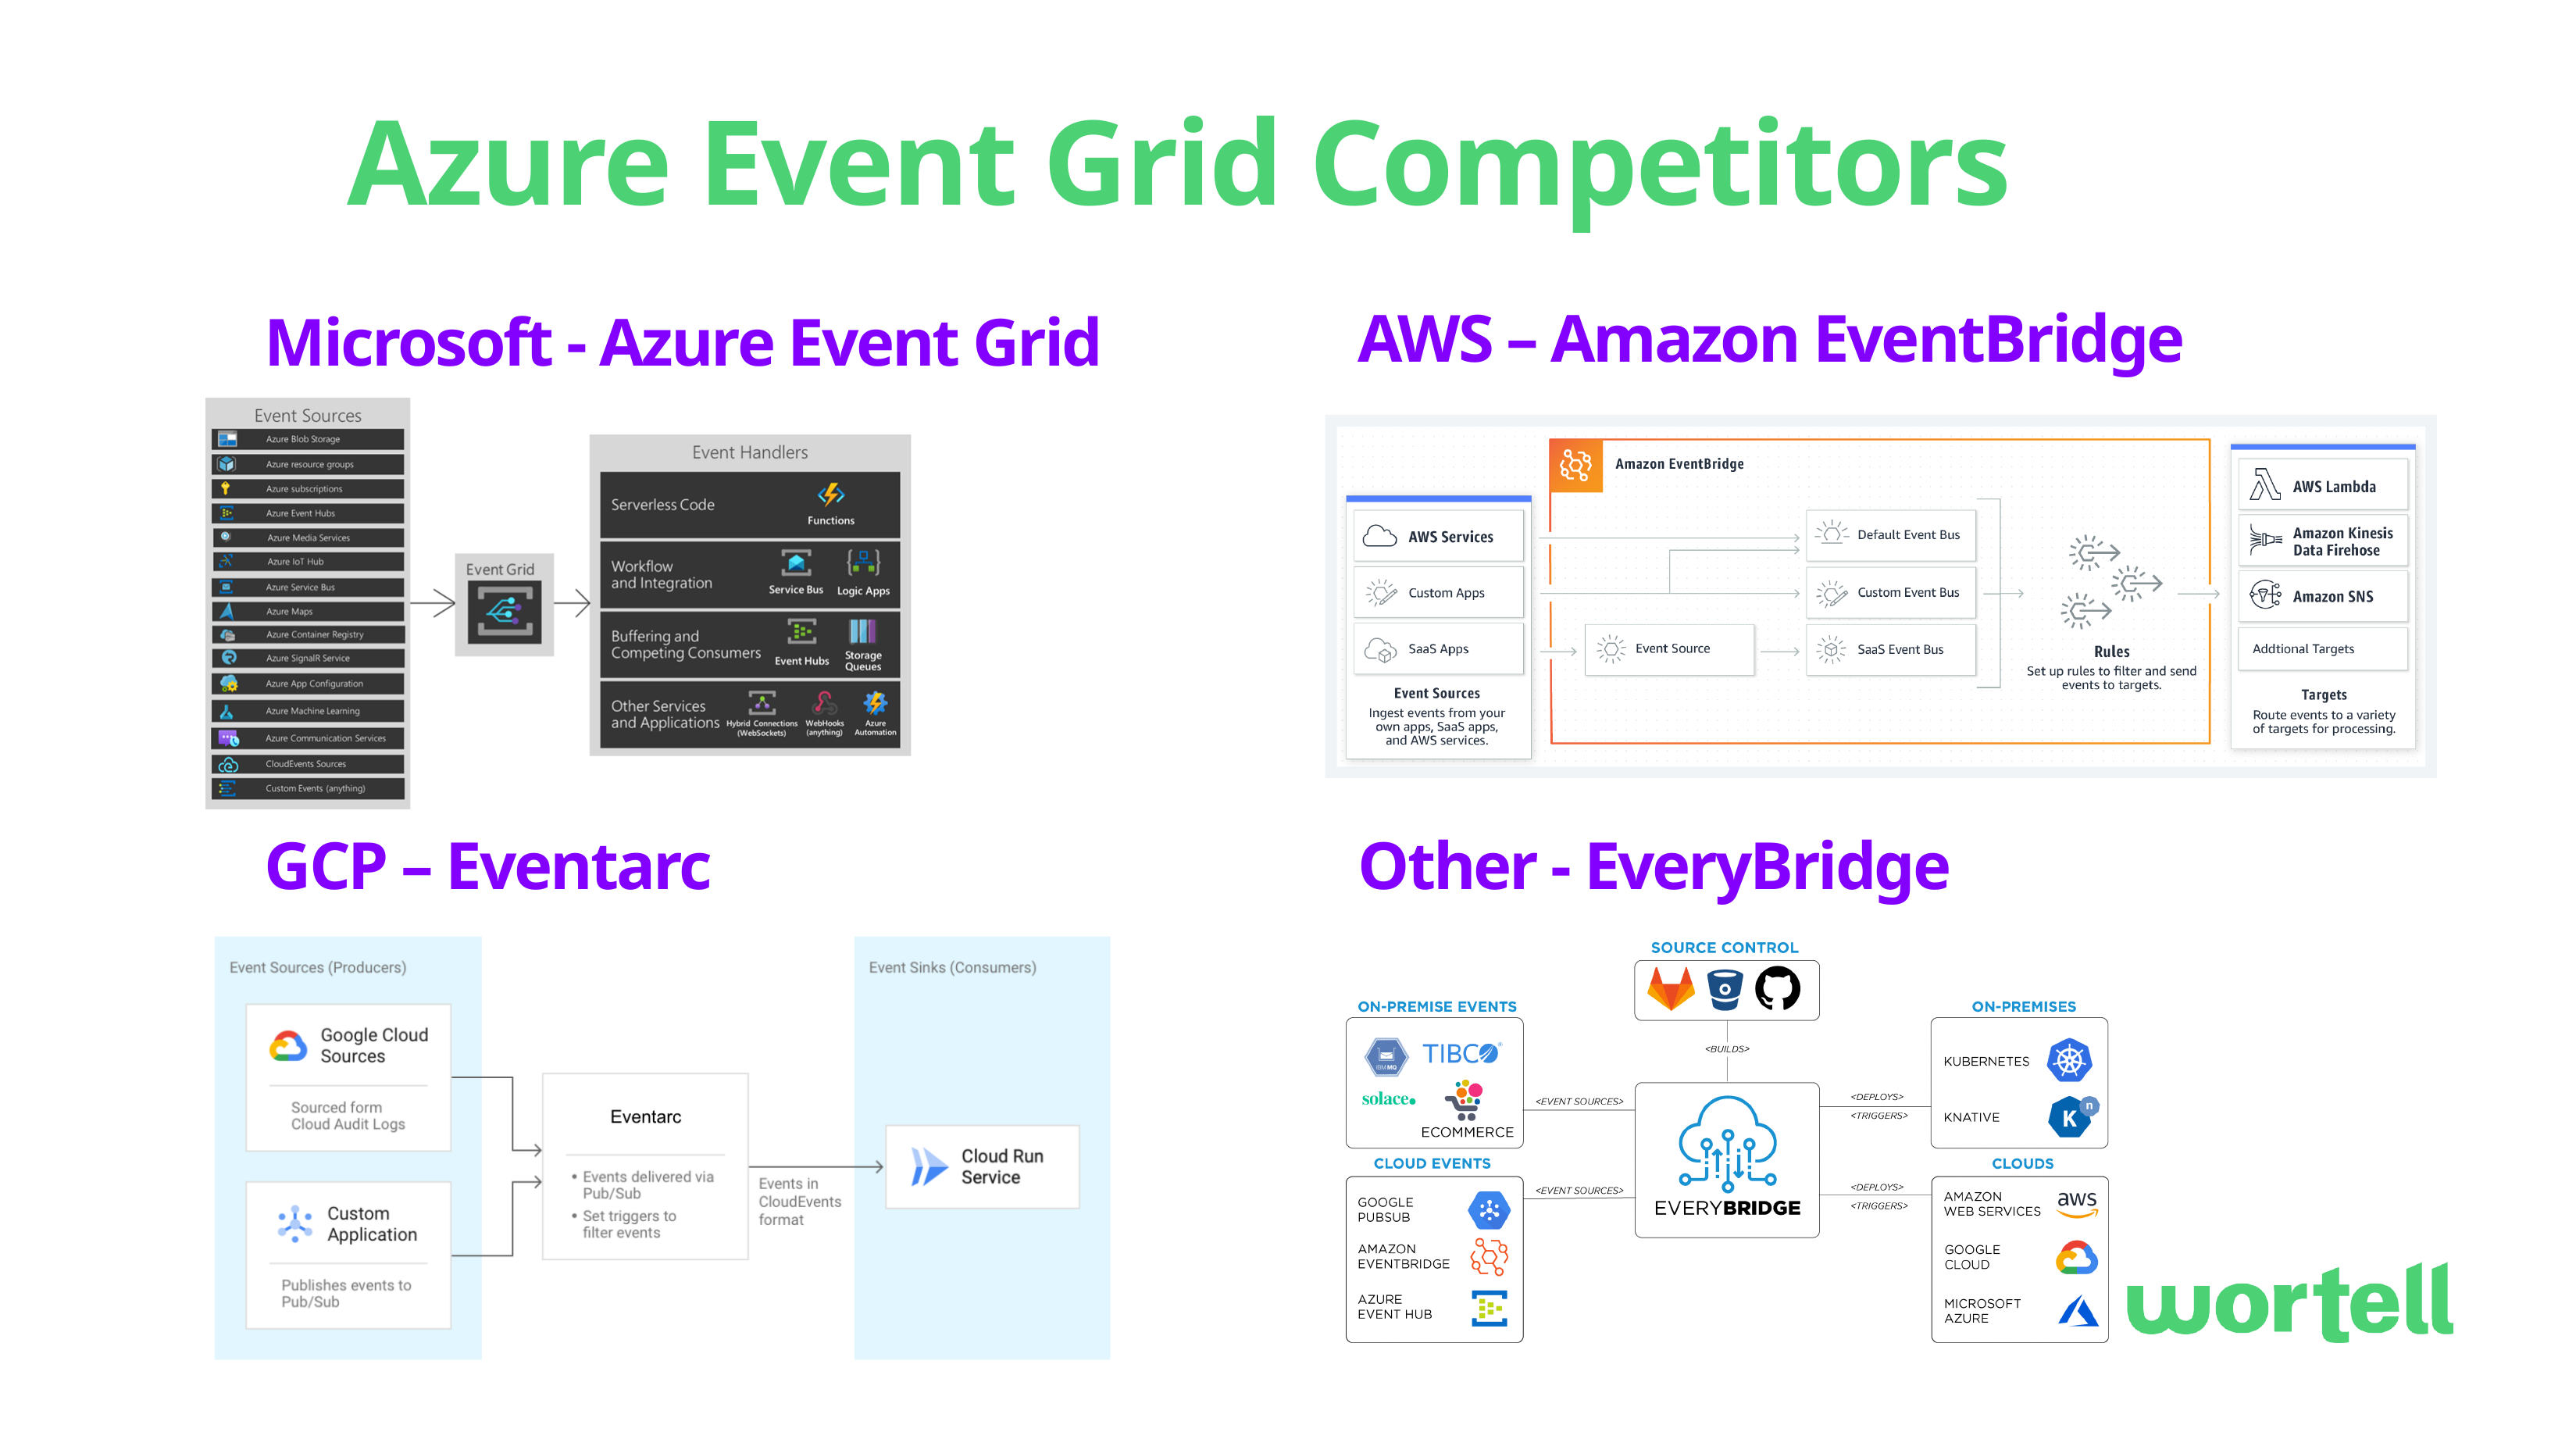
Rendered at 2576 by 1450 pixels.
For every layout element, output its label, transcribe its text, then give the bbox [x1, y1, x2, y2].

list AWS – Amazon EventBridge [1346, 291, 2323, 368]
list Microsoft - Azure Event Grid [252, 295, 1229, 372]
picture [1324, 413, 2437, 779]
picture [1346, 940, 2109, 1344]
picture [208, 931, 1115, 1371]
list Other - EveryBridge [1346, 819, 2323, 895]
picture [184, 394, 924, 809]
picture [2127, 1262, 2453, 1343]
list GCP – Eventarc [252, 819, 1229, 895]
title Azure Event Grid Competitors [336, 81, 2123, 219]
